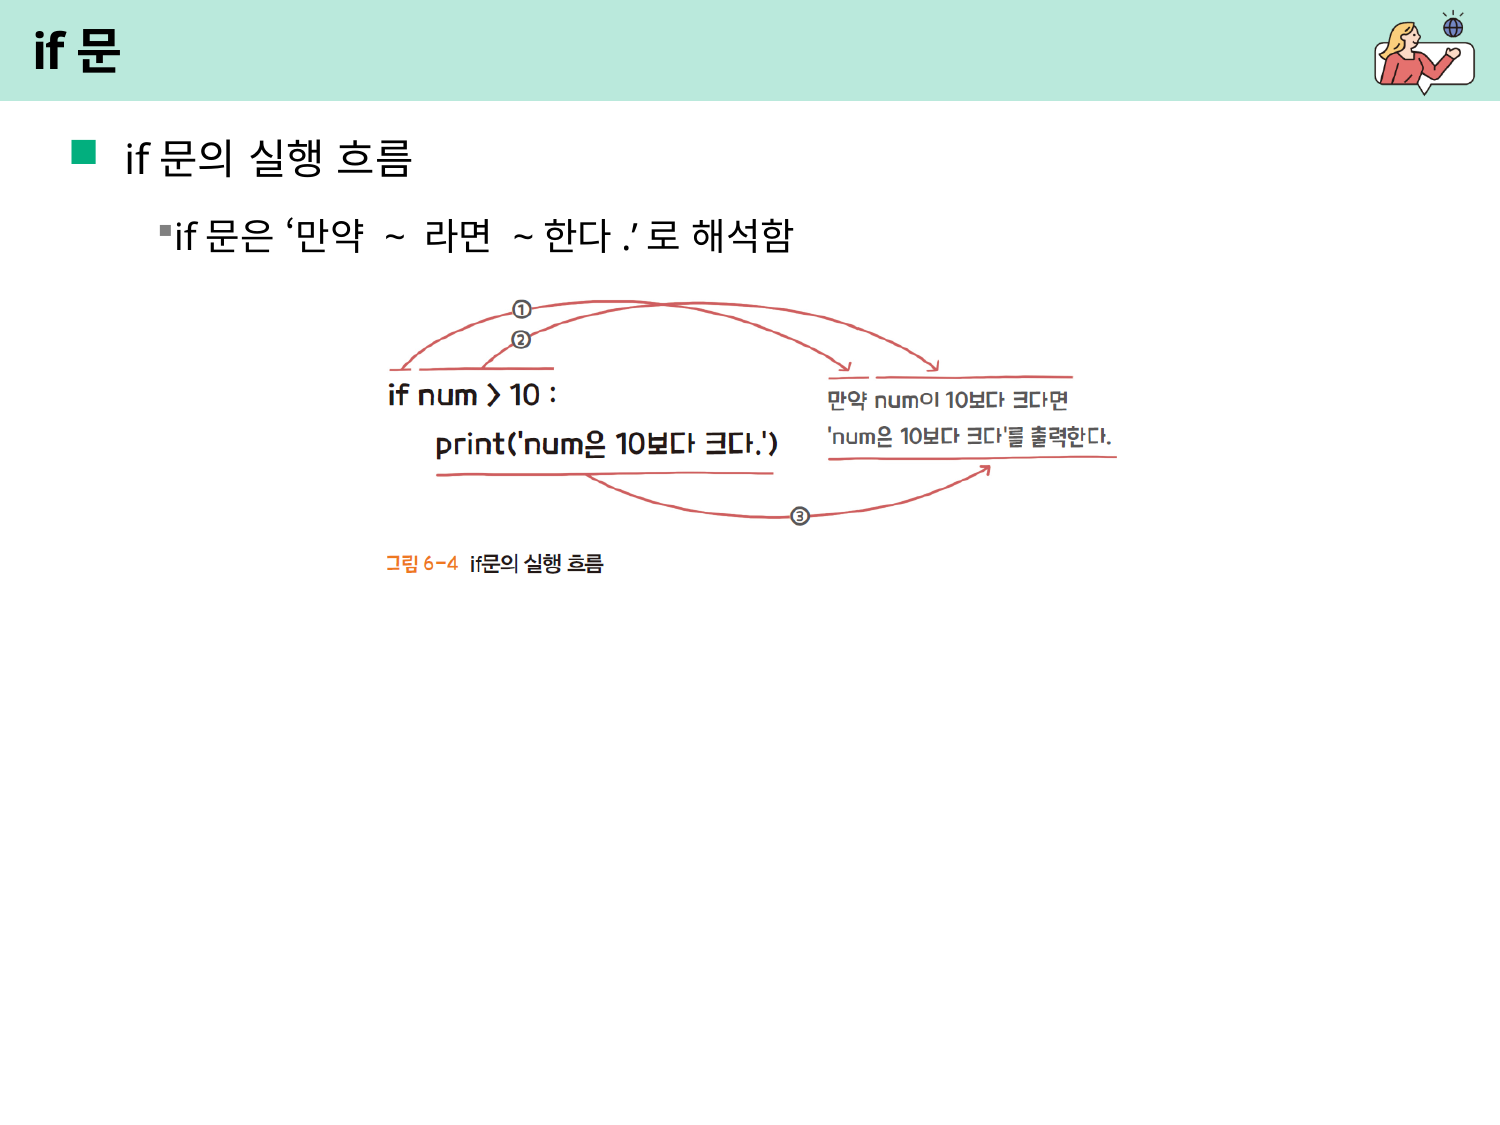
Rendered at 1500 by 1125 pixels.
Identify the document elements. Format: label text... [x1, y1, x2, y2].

picture [1359, 0, 1500, 97]
picture [380, 292, 1120, 575]
list if문의 실행 흐름 if문은 ‘만약 ~ 라면 ~한다.’로 해석함 [53, 125, 1425, 1005]
title if문 [17, 10, 1295, 89]
